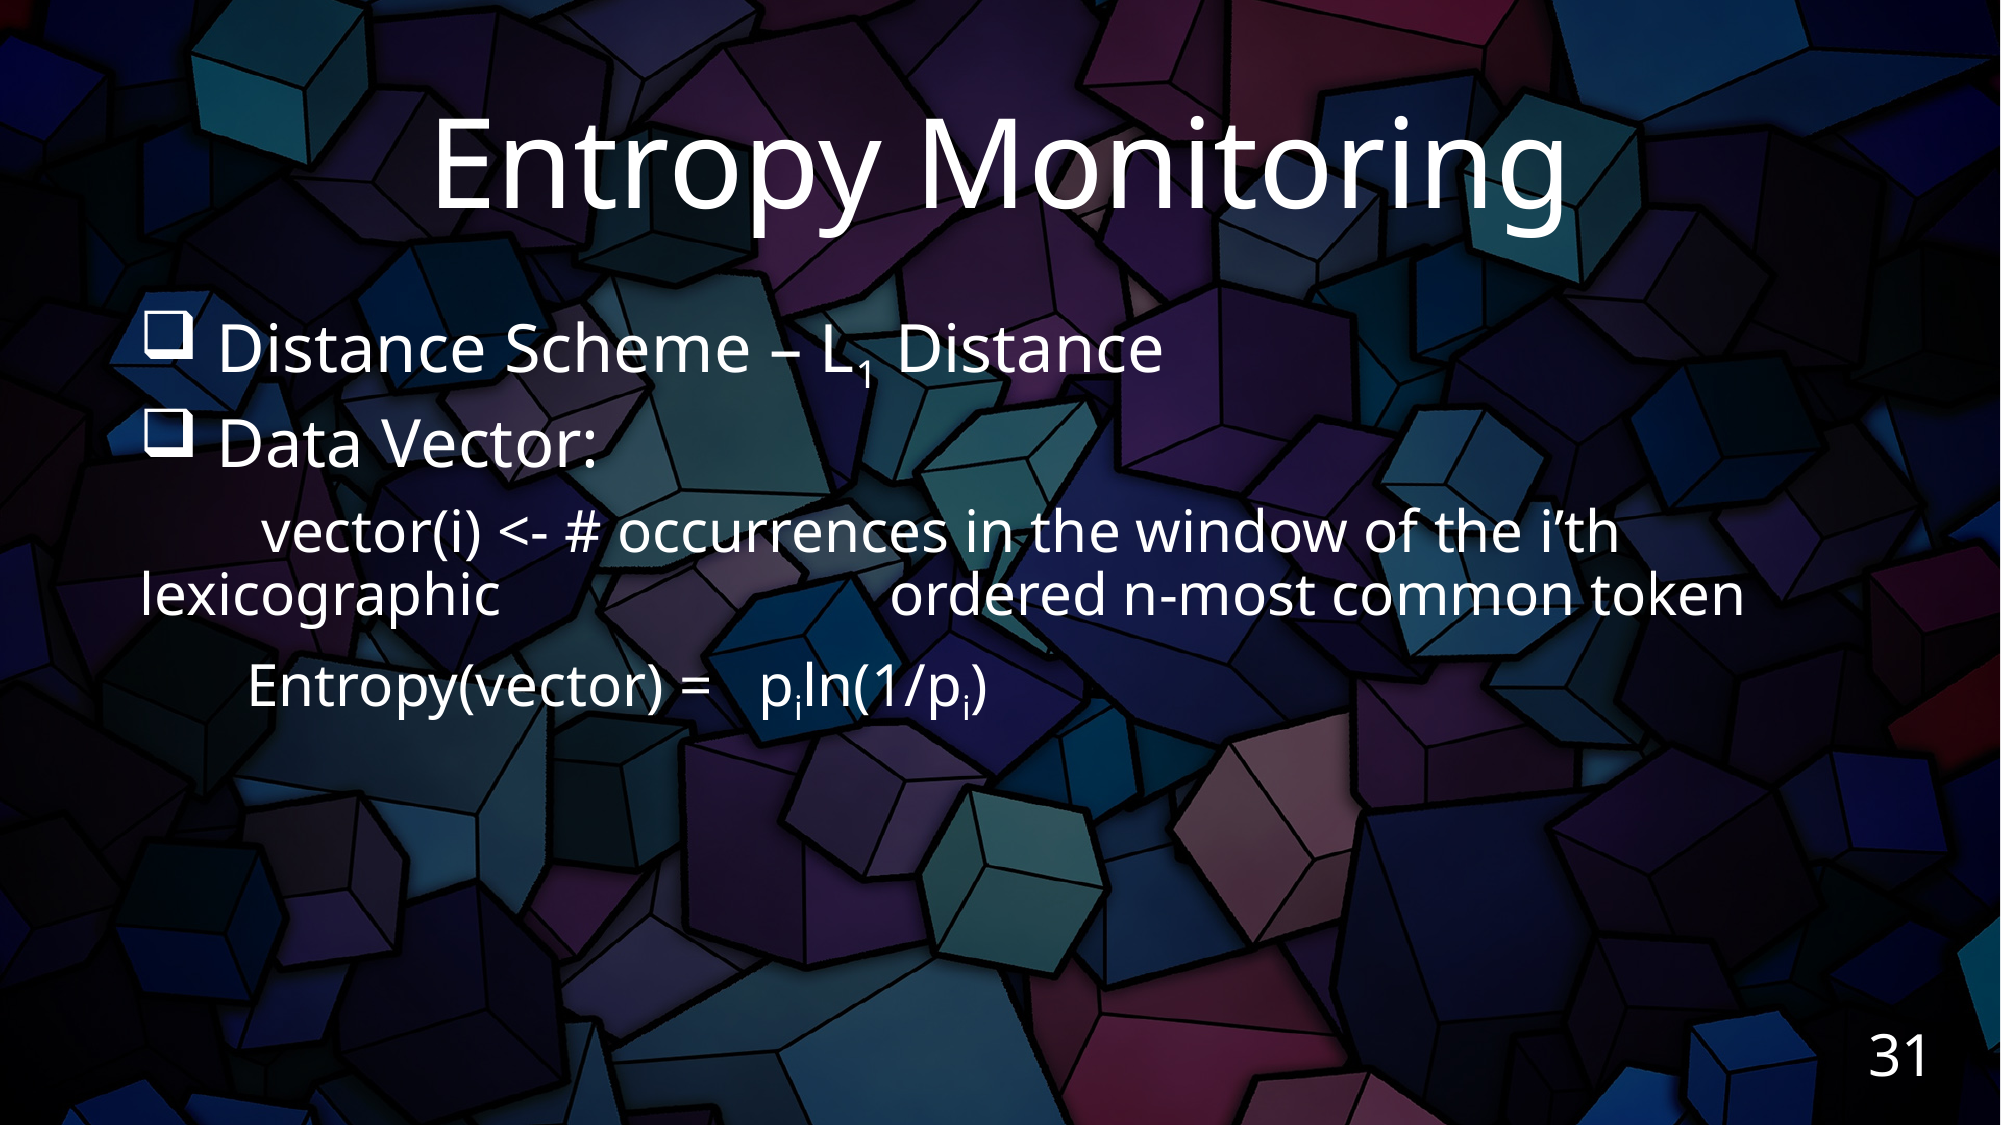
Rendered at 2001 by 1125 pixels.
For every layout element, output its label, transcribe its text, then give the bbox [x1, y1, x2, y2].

slide_number 31 [1831, 1013, 1950, 1103]
title Entropy Monitoring [137, 59, 1863, 278]
picture [0, 0, 2001, 1125]
